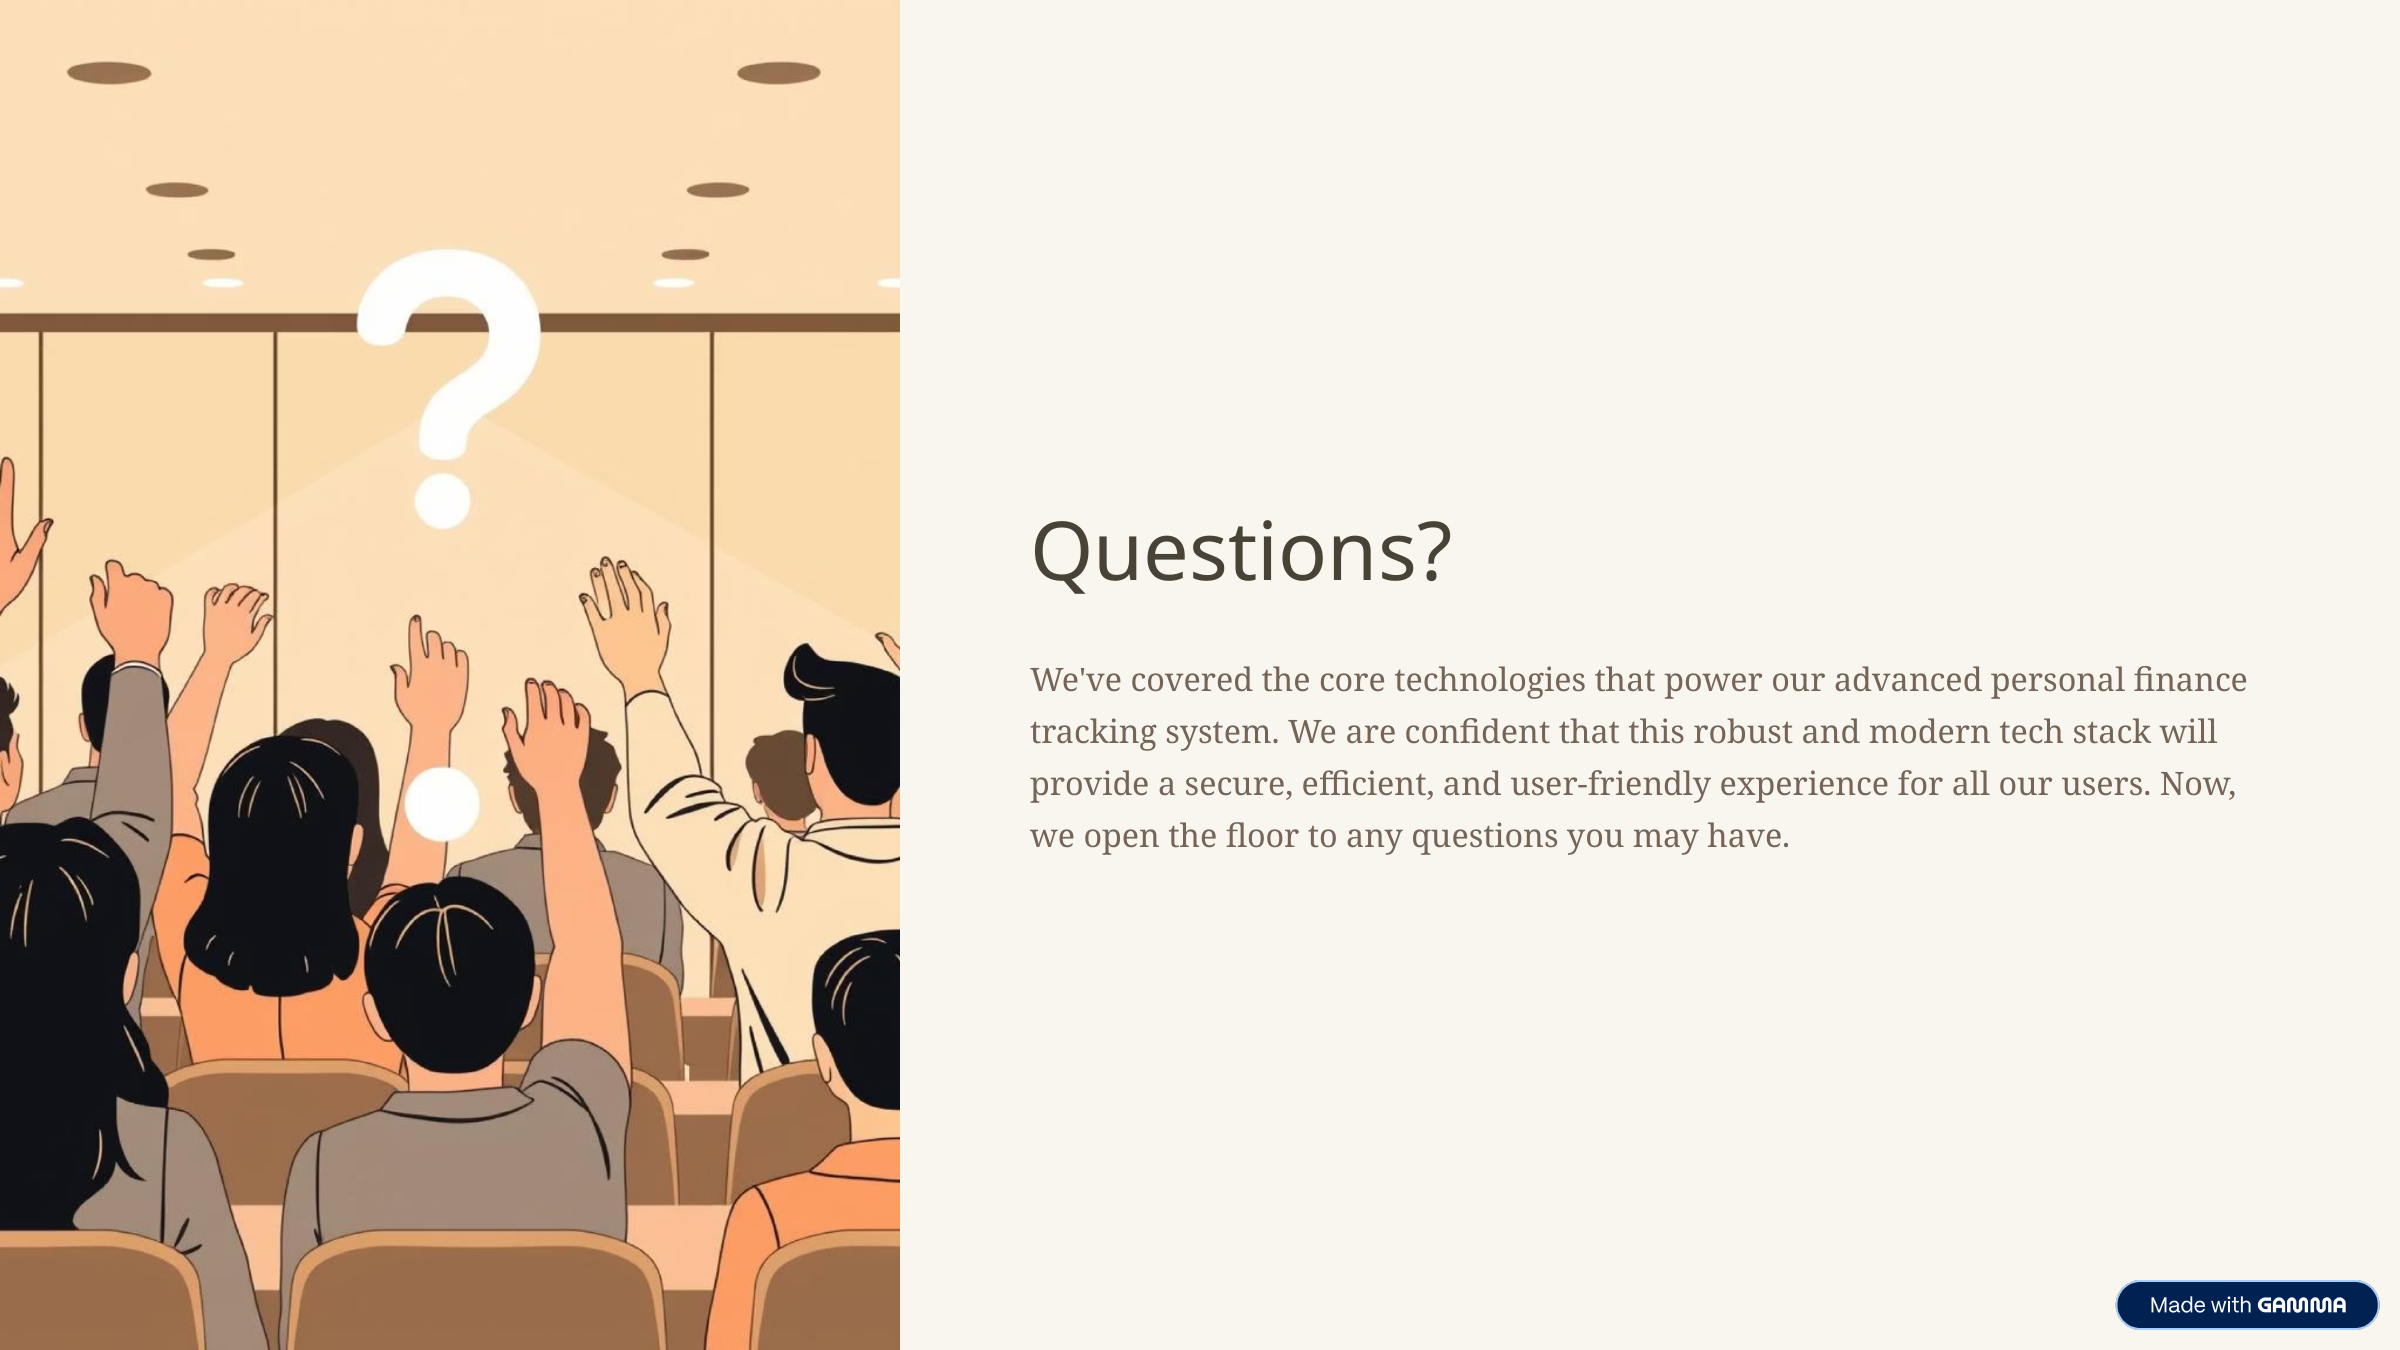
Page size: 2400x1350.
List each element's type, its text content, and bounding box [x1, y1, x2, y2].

text_box Questions? [1030, 495, 1845, 598]
picture [2106, 1271, 2389, 1339]
picture [0, 0, 900, 1350]
text_box We've covered the core technologies that power our advanced personal finance tracking system. We are confident that this robust and modern tech stack will provide a secure, efficient, and user-friendly experience for all our users. Now, we open the floor to any questions you may have. [1030, 646, 2270, 855]
